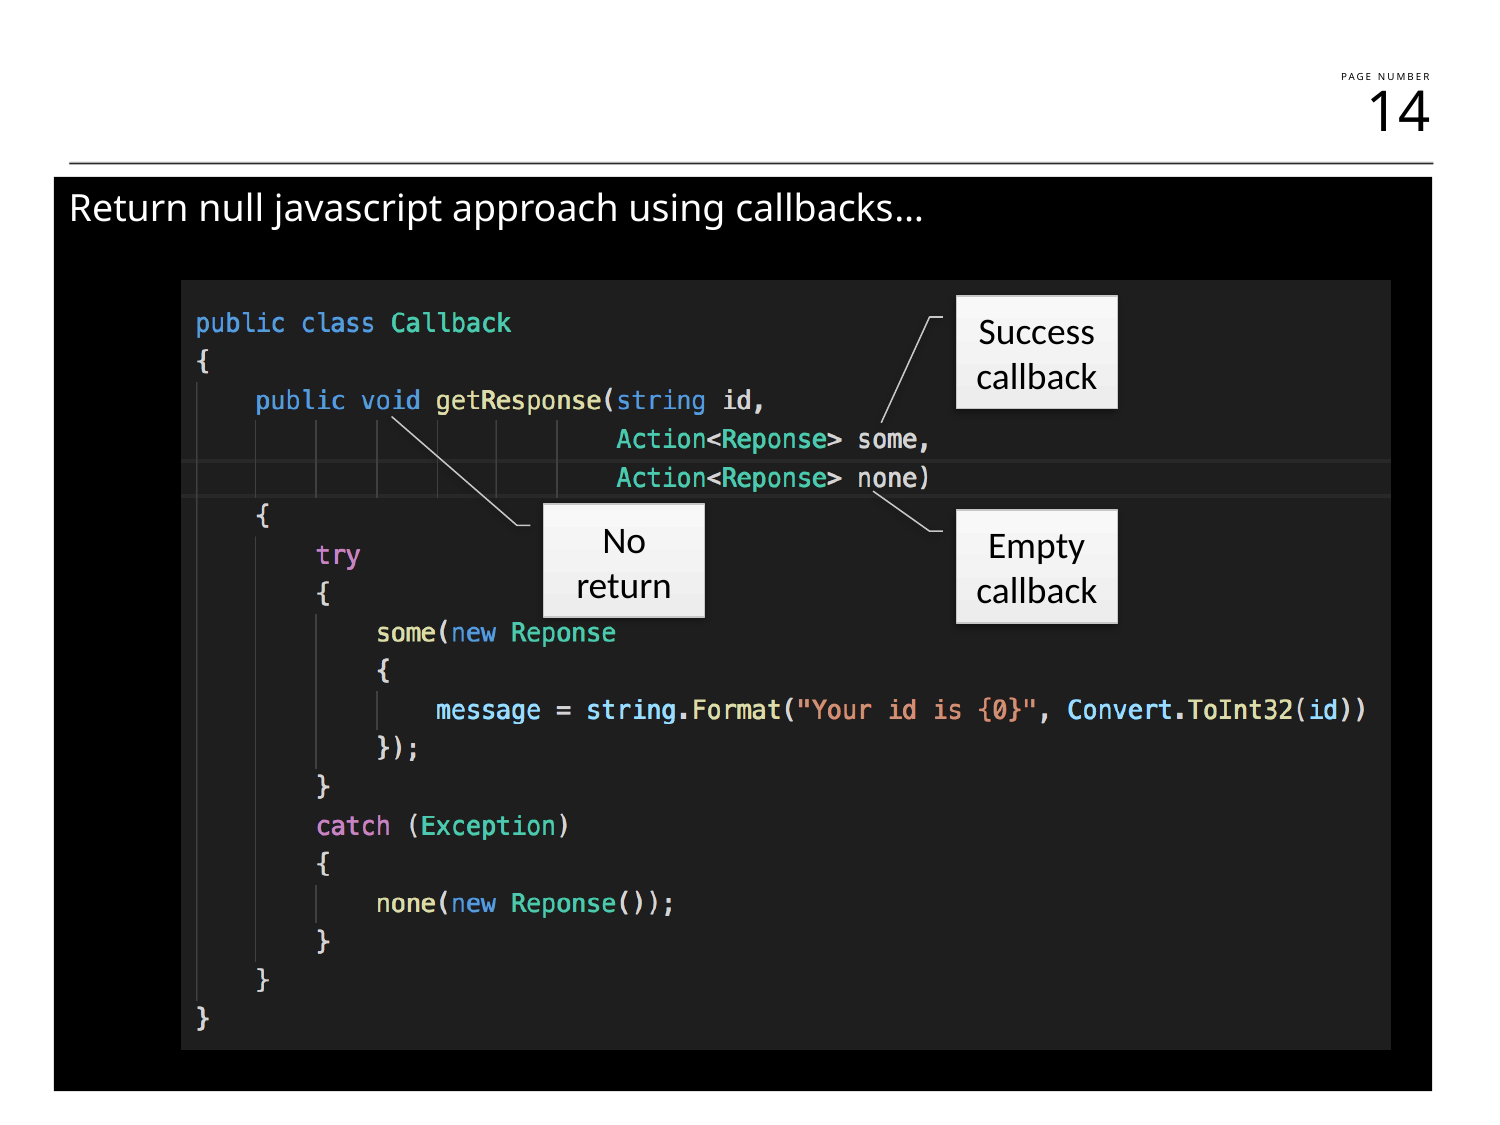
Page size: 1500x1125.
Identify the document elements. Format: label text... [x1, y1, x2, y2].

picture [181, 280, 1391, 1051]
list Return null javascript approach using callbacks… [53, 176, 1433, 1092]
